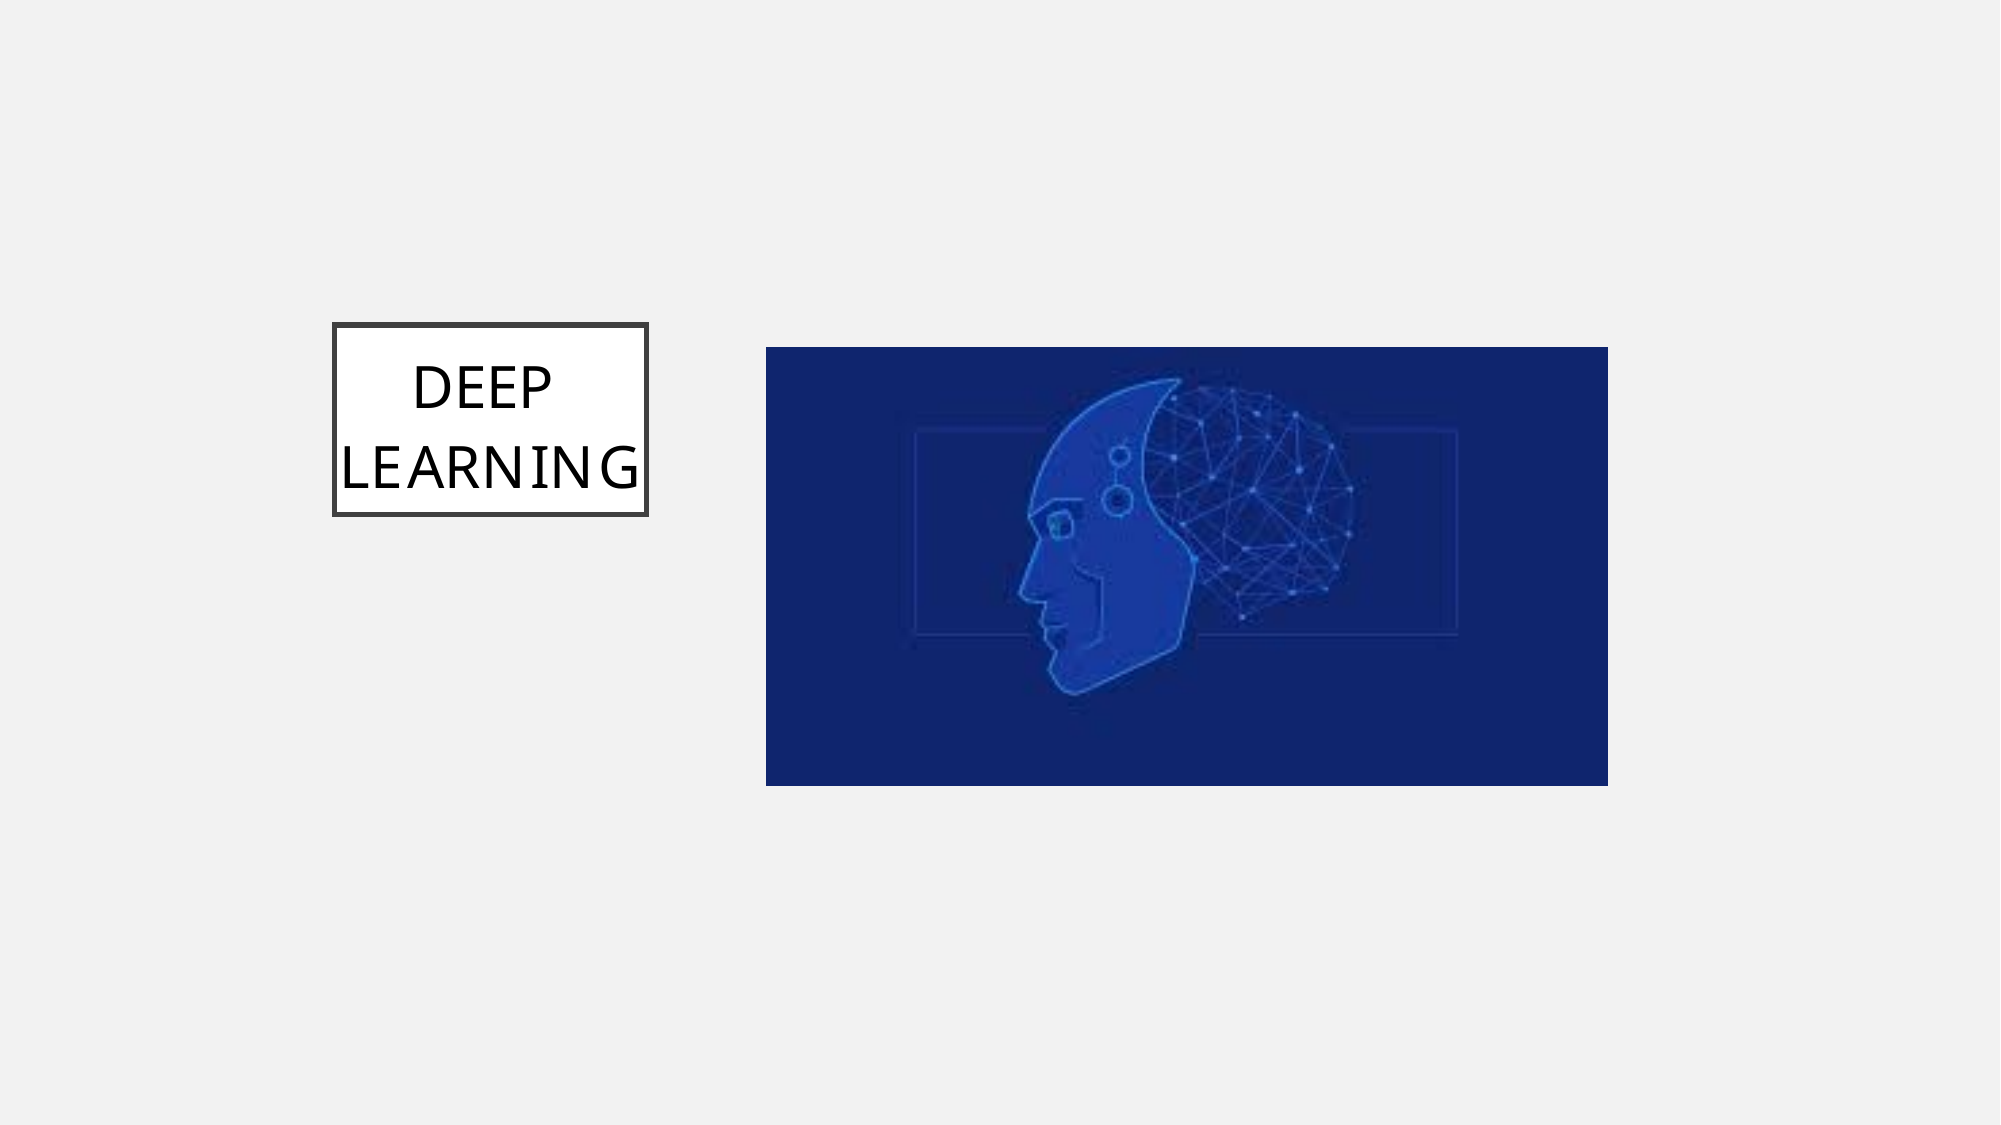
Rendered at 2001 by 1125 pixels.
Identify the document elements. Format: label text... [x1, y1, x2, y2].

title DEEP LEARNING [332, 322, 649, 517]
picture [766, 347, 1608, 786]
